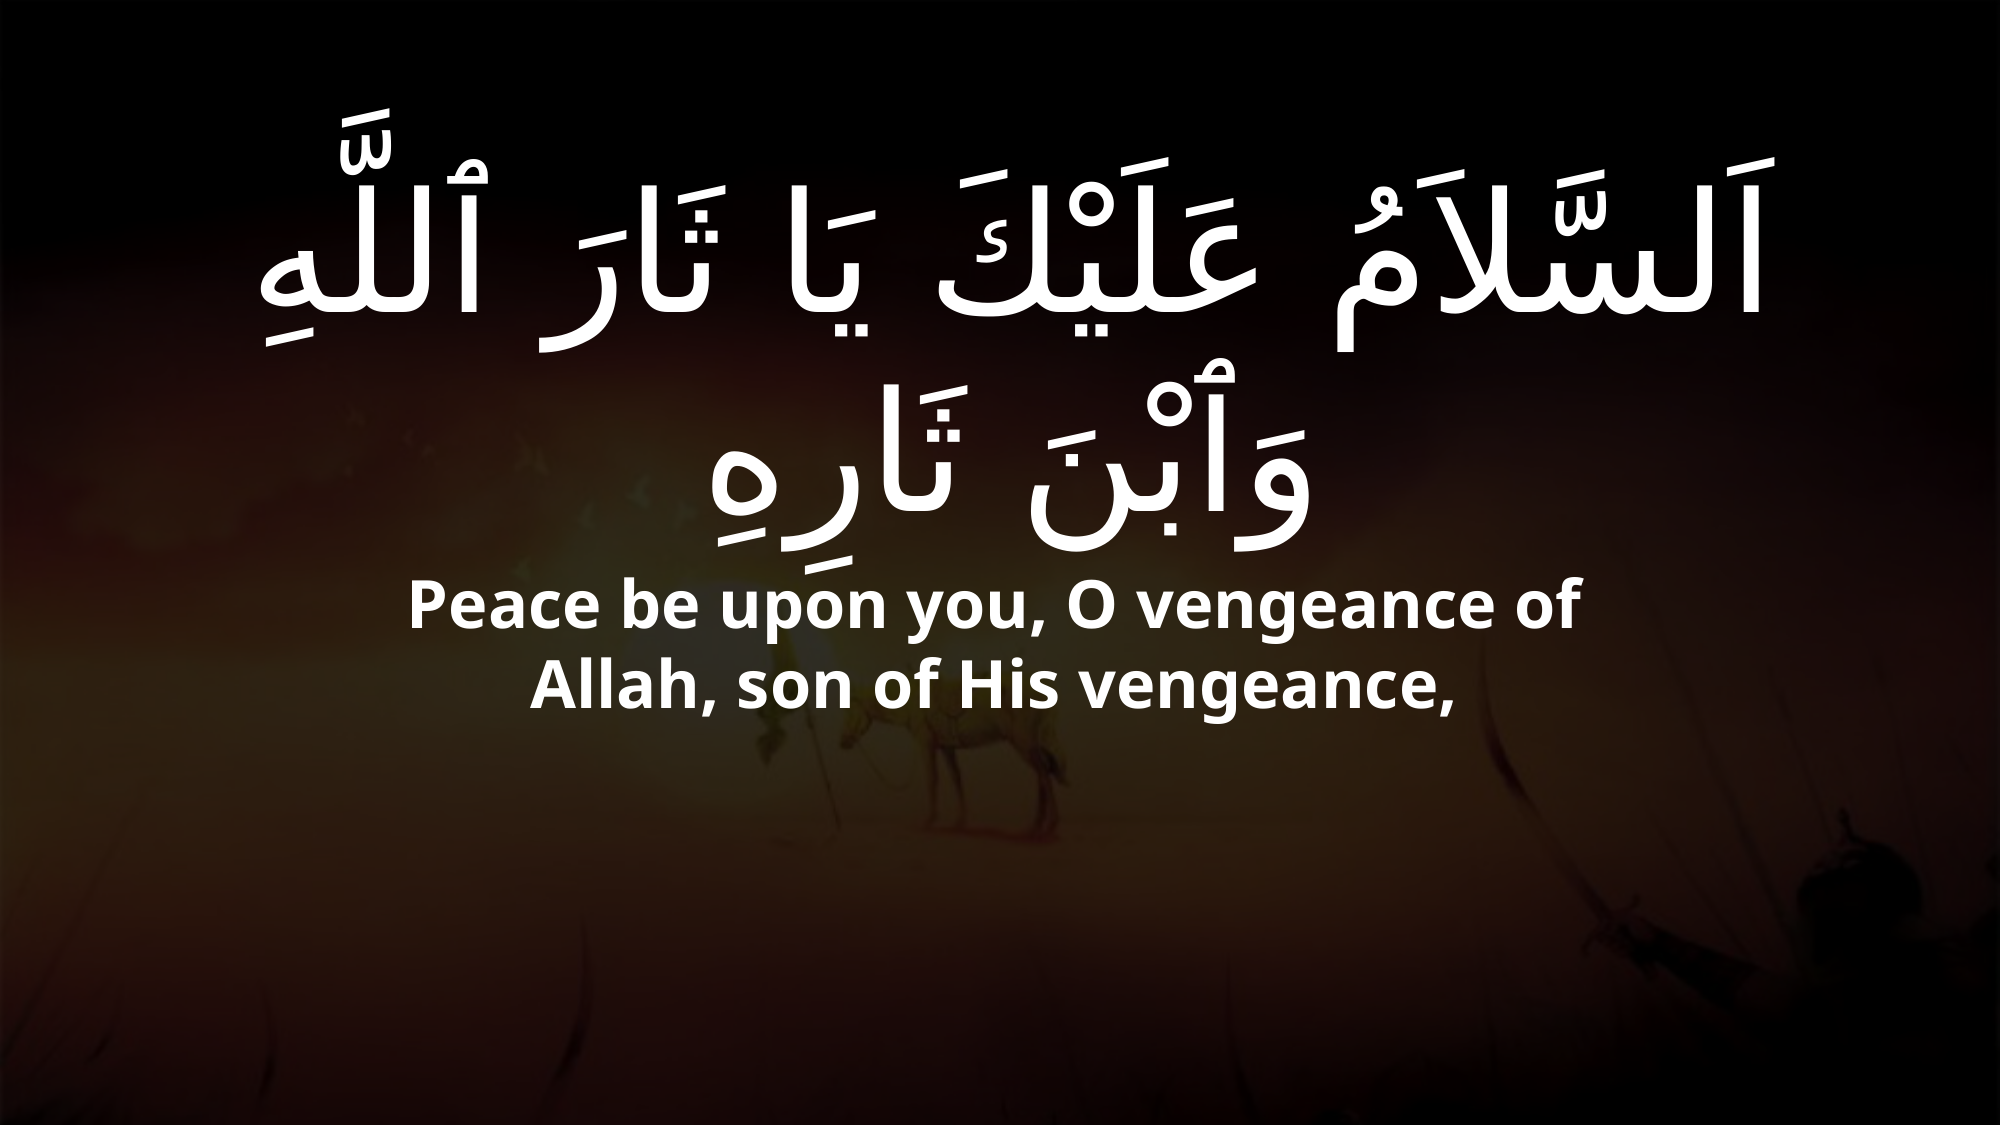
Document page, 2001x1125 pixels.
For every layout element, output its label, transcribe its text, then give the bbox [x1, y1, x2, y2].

title اَلسَّلاَمُ عَلَيْكَ يَا ثَارَ ٱللَّهِ وَٱبْنَ ثَارِهِ [102, 137, 1922, 553]
subtitle Peace be upon you, O vengeance of Allah, son of His vengeance, [303, 554, 1686, 1125]
